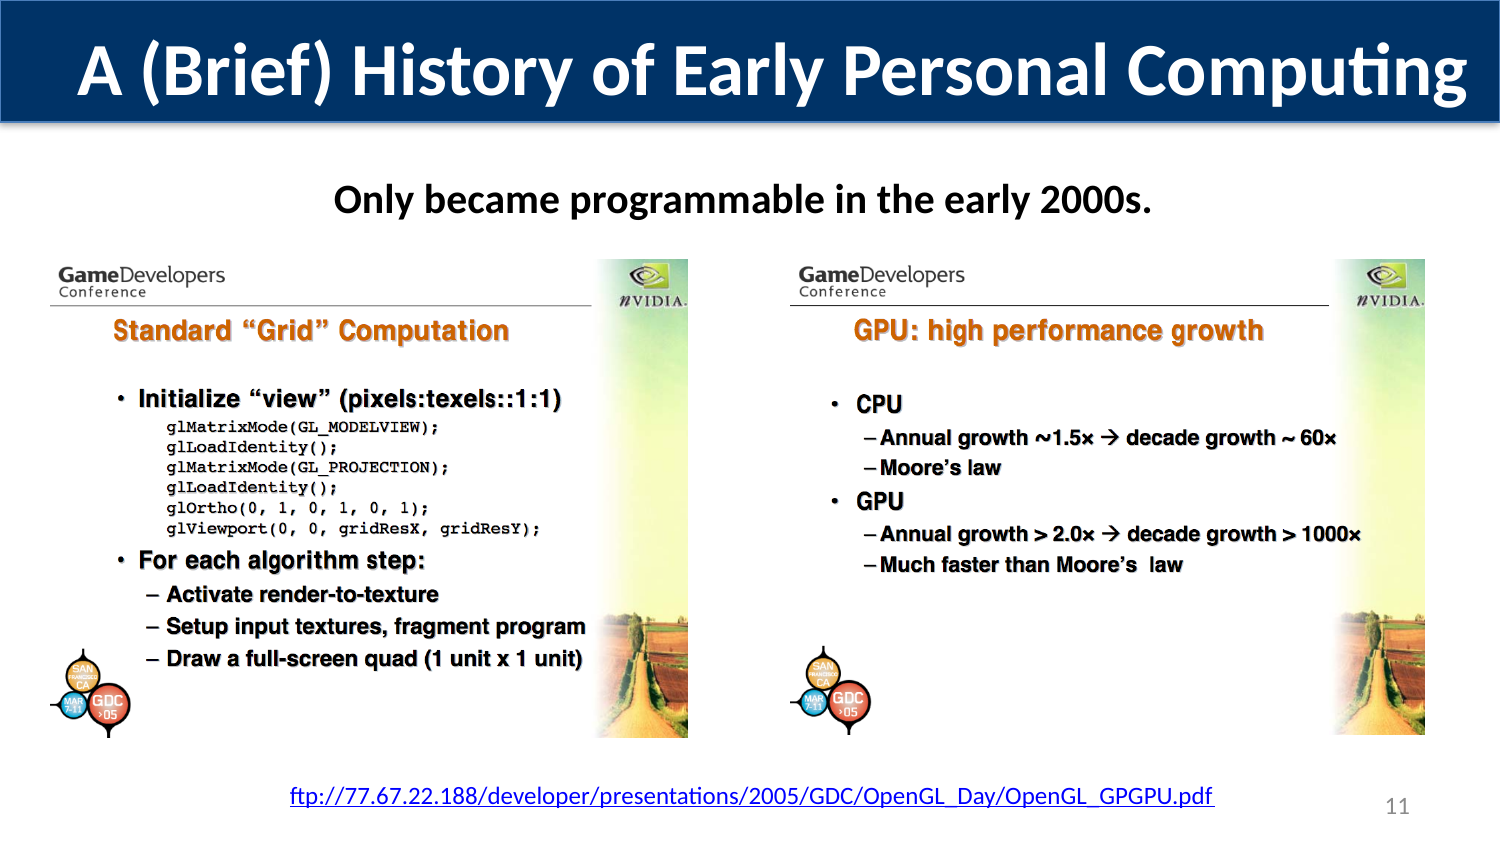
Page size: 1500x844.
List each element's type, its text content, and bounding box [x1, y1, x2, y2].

text_box A (Brief) History of Early Personal Computing [62, 13, 1500, 119]
text_box ftp://77.67.22.188/developer/presentations/2005/GDC/OpenGL_Day/OpenGL_GPGPU.pdf [274, 771, 1263, 817]
picture [49, 259, 688, 738]
picture [790, 259, 1426, 735]
slide_number 11 [1074, 782, 1425, 827]
text_box [0, 0, 1500, 123]
text_box Only became programmable in the early 2000s. [62, 164, 1425, 765]
